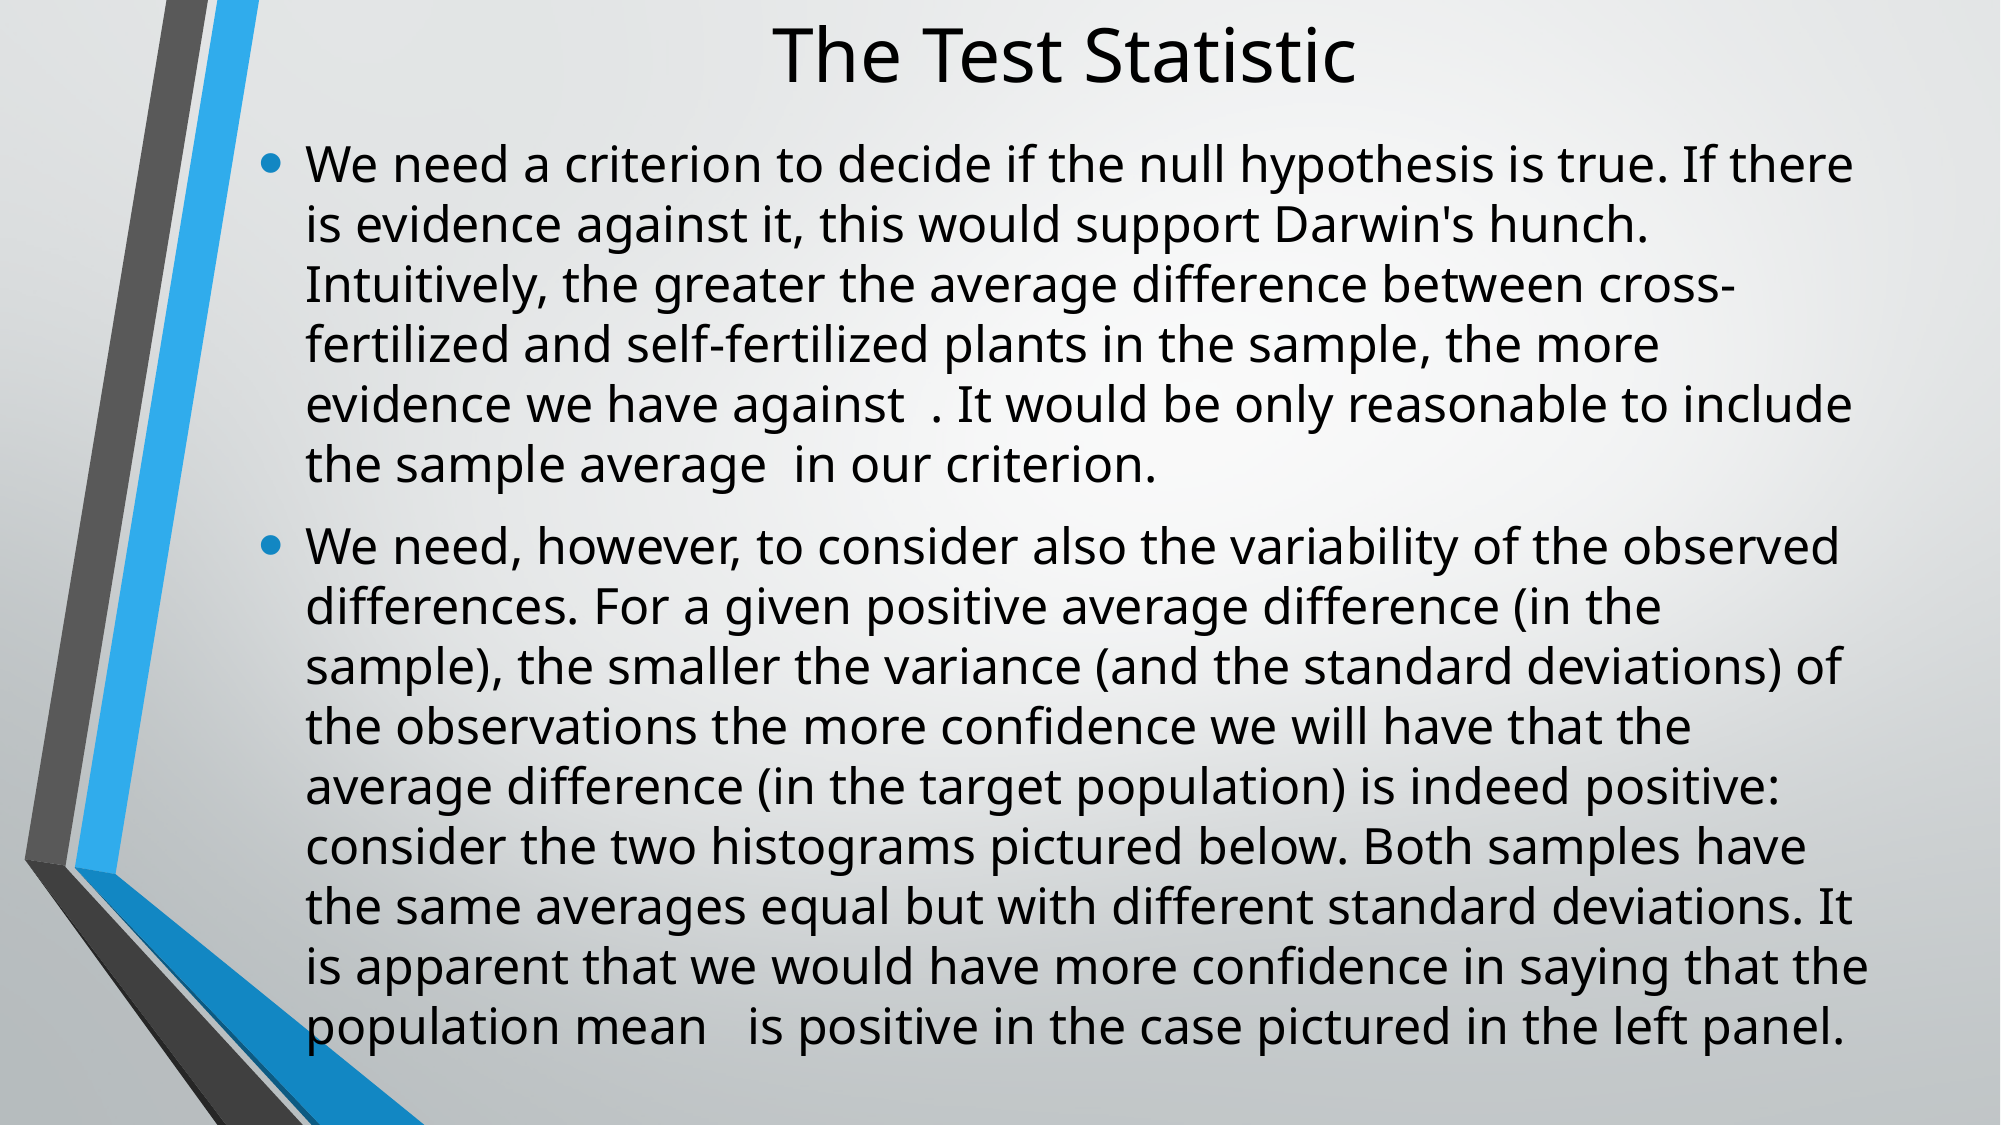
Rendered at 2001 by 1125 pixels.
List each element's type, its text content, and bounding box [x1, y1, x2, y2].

title The Test Statistic [243, 0, 1887, 106]
